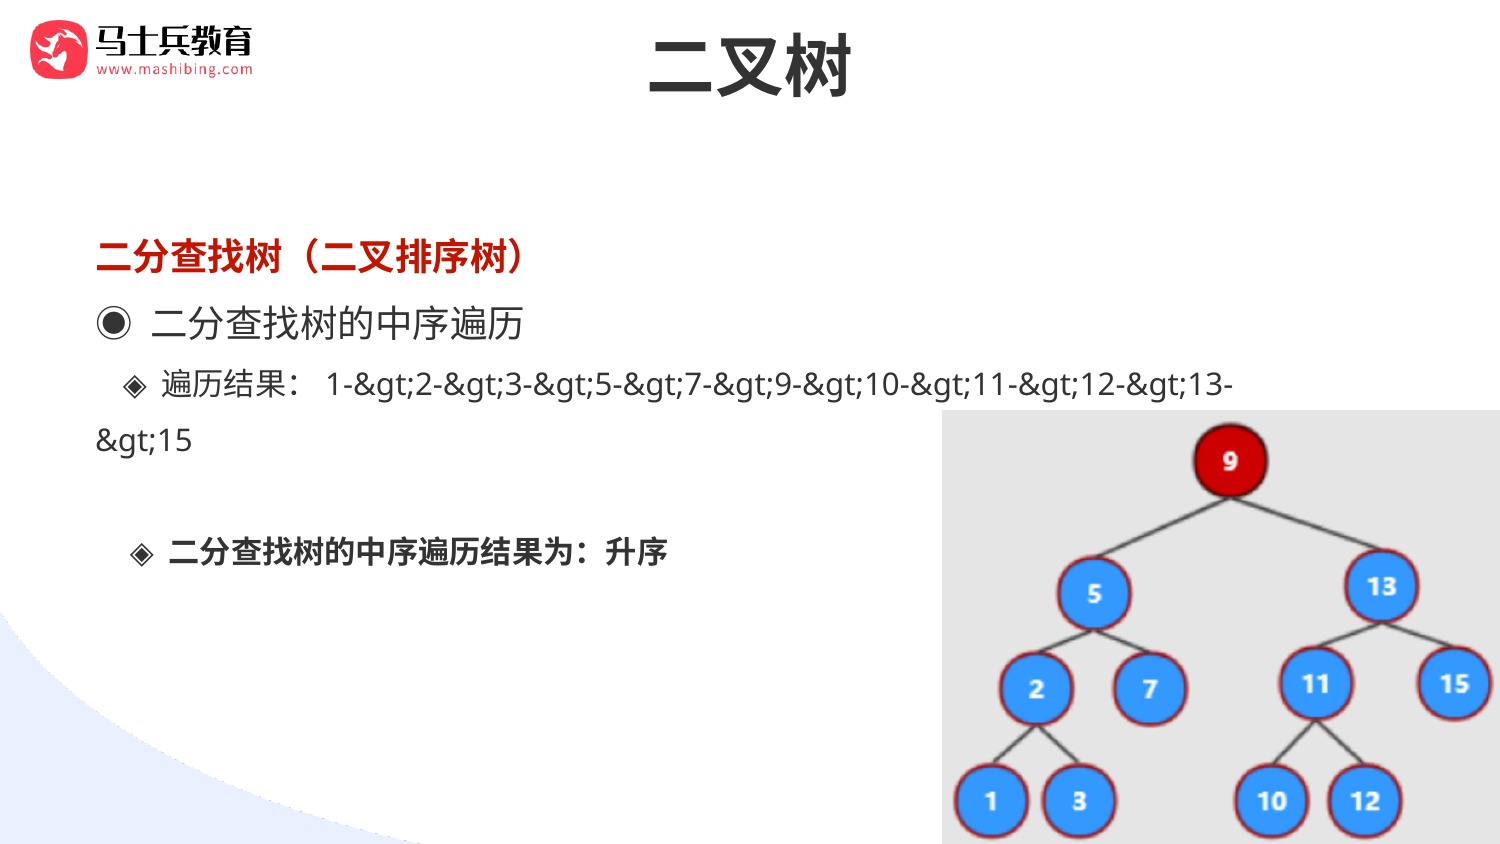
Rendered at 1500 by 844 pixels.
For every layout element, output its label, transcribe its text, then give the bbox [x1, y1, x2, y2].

picture [30, 20, 252, 79]
text_box 二分查找树（二叉排序树） ◉ 二分查找树的中序遍历 ◈ 遍历结果：1-&gt;2-&gt;3-&gt;5-&gt;7-&gt;9-&gt;10-&gt;11-&gt;12-&gt;13-&gt;15 ◈ 二分查找树的中序遍历结果为：升序 [80, 168, 1343, 610]
picture [0, 409, 1500, 844]
text_box 二叉树 [403, 0, 1097, 129]
